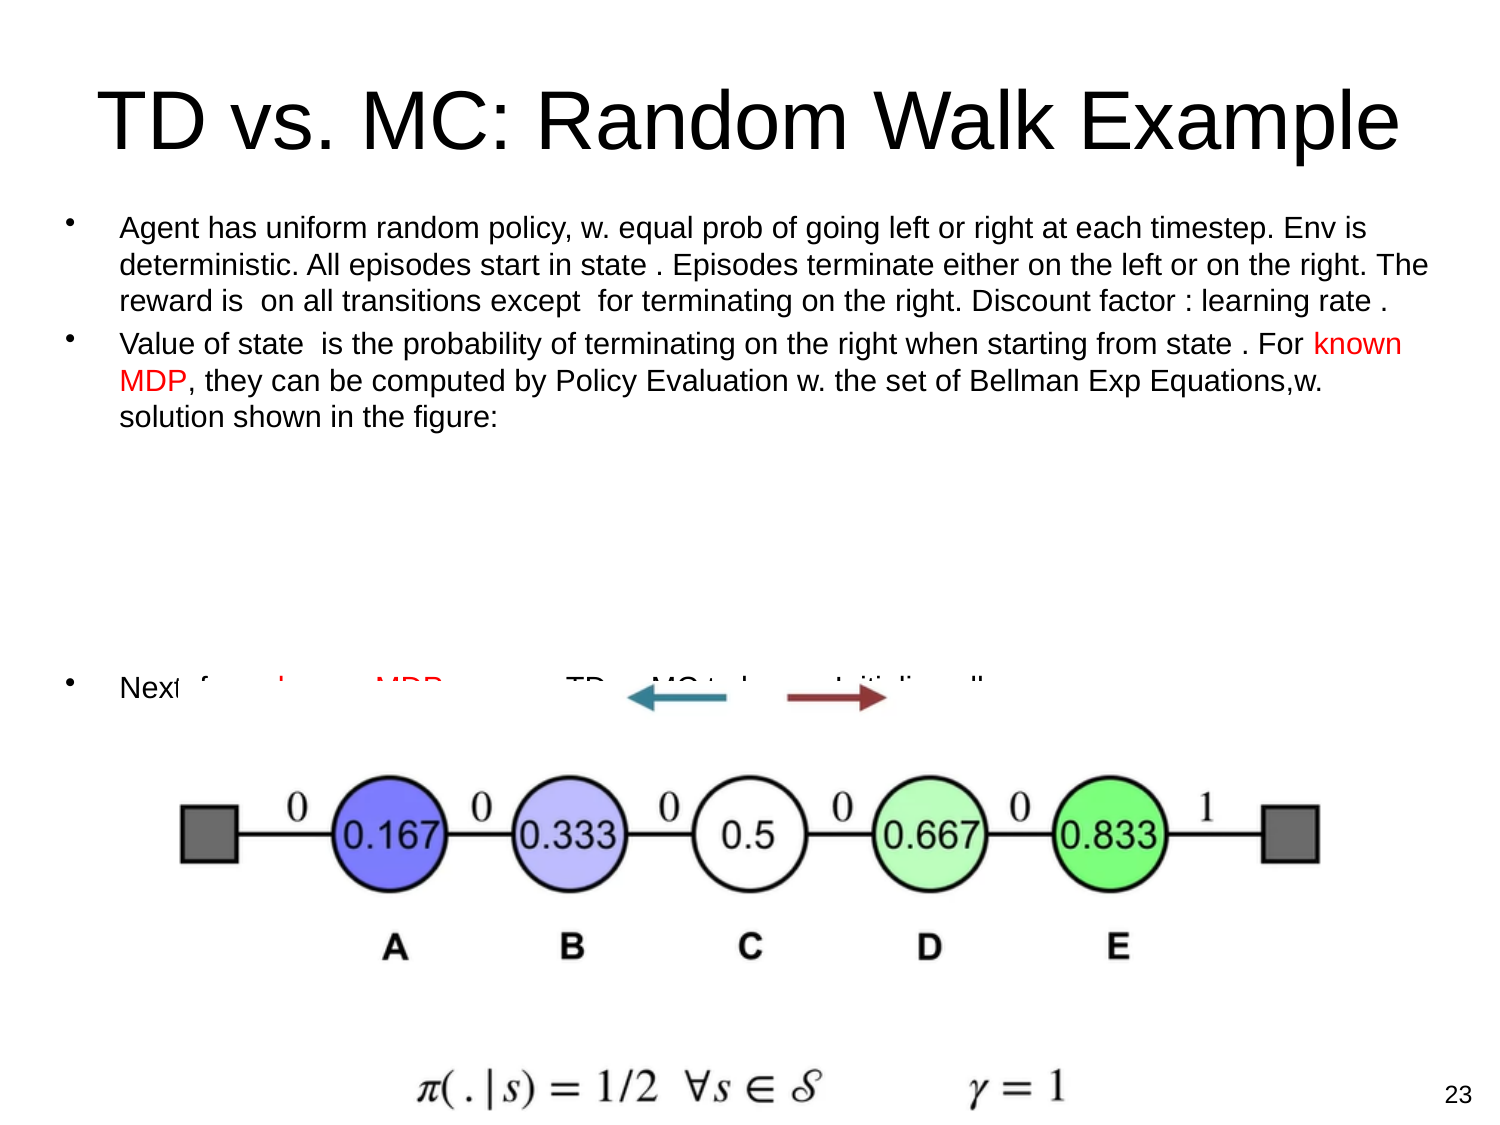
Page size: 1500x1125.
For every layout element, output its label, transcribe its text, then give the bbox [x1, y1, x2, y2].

slide_number 23 [1326, 1070, 1488, 1112]
picture [178, 681, 1322, 1112]
title TD vs. MC: Random Walk Example [74, 44, 1426, 188]
